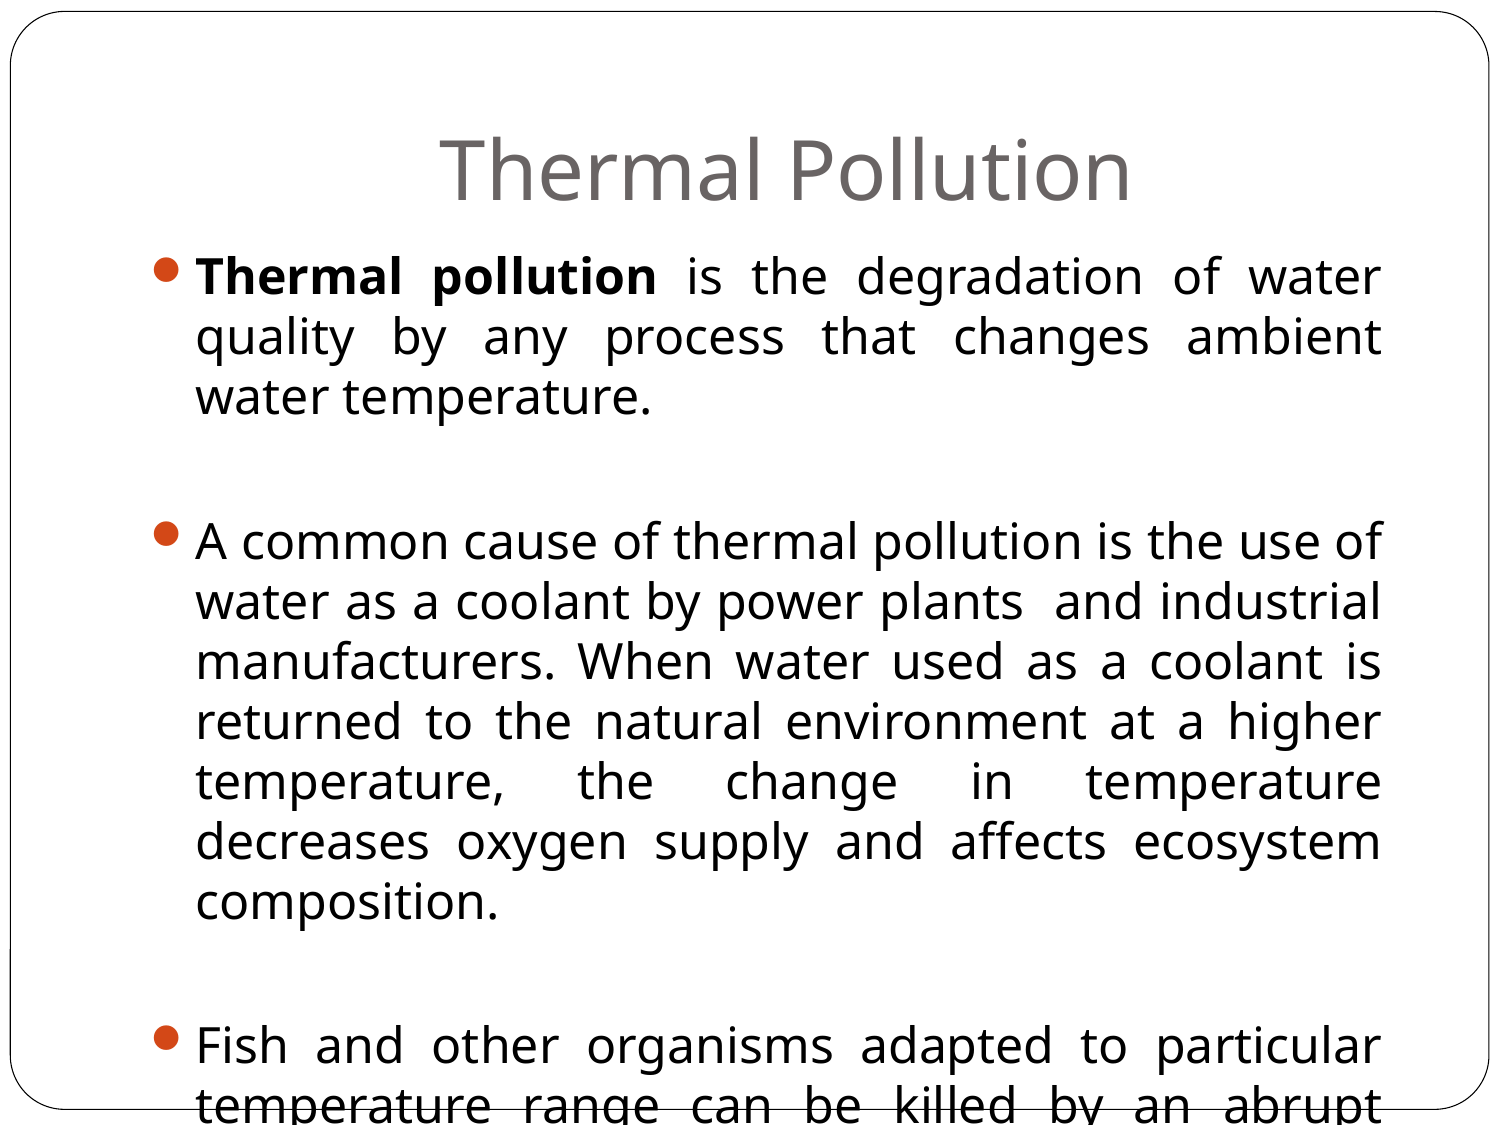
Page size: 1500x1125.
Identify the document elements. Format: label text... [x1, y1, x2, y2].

list Thermal pollution is the degradation of water quality by any process that changes ambient water temperature. A common cause of thermal pollution is the use of water as a coolant by power plants and industrial manufacturers. When water used as a coolant is returned to the natural environment at a higher temperature, the change in temperature decreases oxygen supply and affects ecosystem composition. Fish and other organisms adapted to particular temperature range can be killed by an abrupt change in water temperature (either a rapid increase or decrease) known as "thermal shock." [135, 237, 1399, 858]
title Thermal Pollution [149, 44, 1426, 233]
